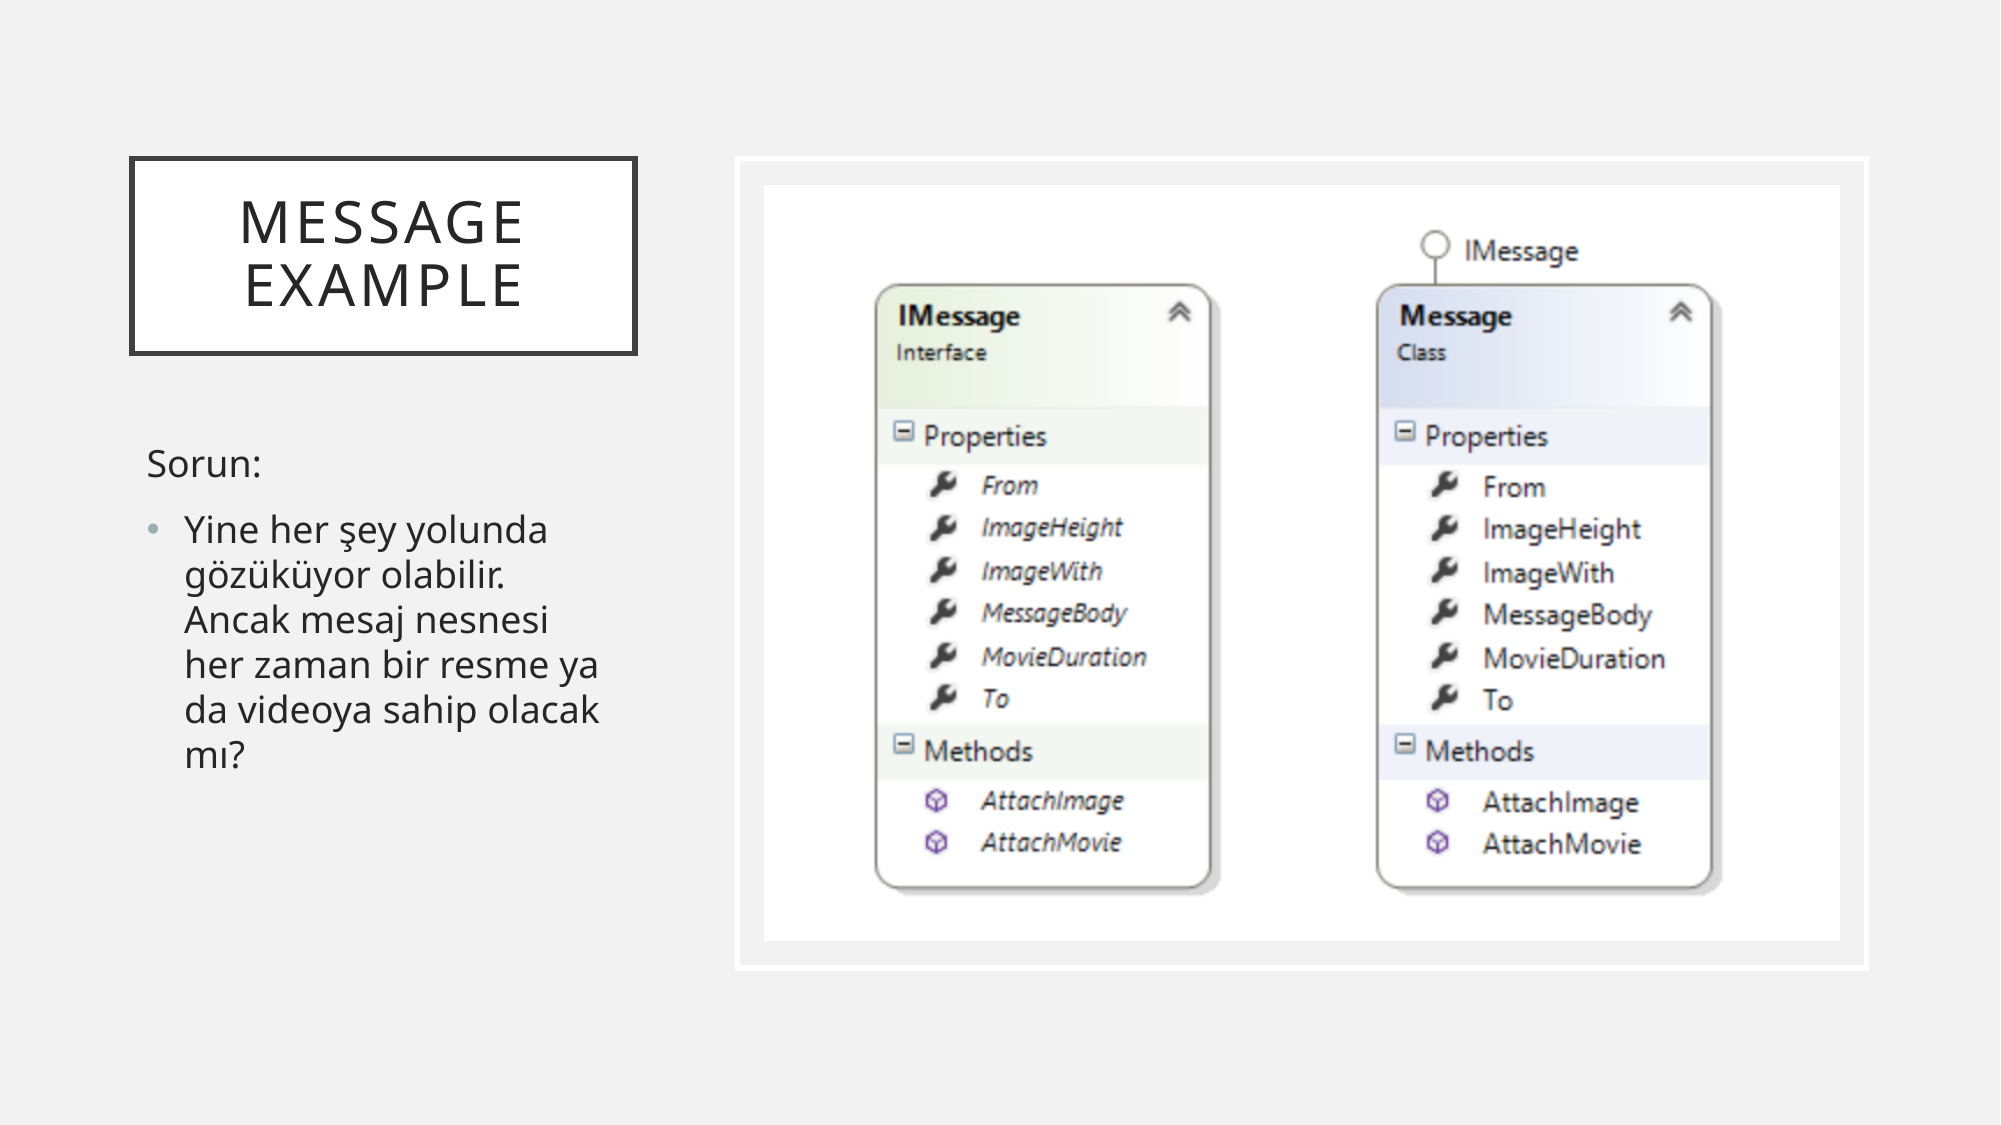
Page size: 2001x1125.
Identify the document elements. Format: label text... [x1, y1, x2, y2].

picture [868, 212, 1736, 915]
text_box [763, 184, 1841, 942]
list Sorun: Yine her şey yolunda gözüküyor olabilir. Ancak mesaj nesnesi her zaman bir resme ya da videoya sahip olacak mı? [131, 432, 635, 968]
text_box [736, 157, 1868, 969]
title message example [129, 156, 638, 356]
